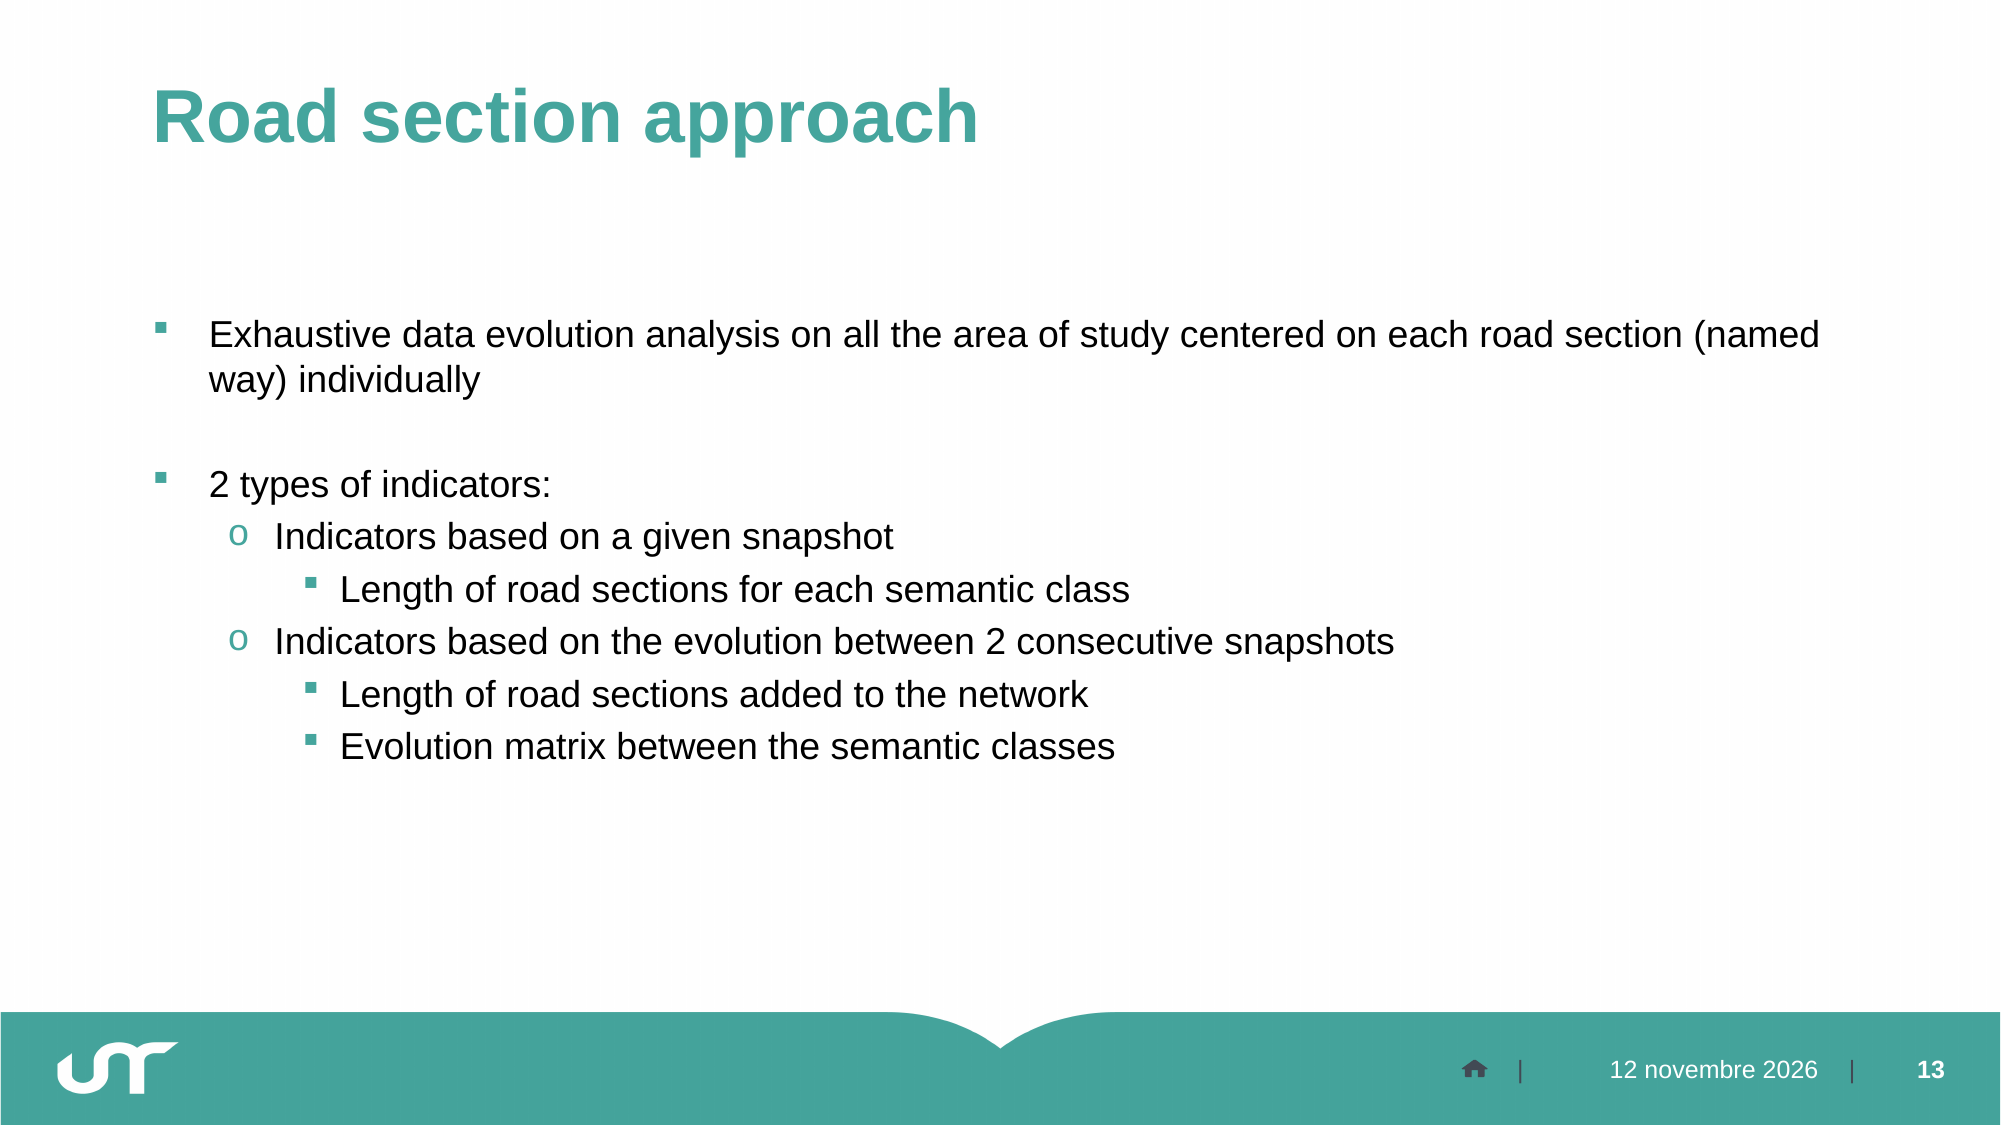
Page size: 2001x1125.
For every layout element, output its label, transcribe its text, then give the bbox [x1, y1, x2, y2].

list Exhaustive data evolution analysis on all the area of study centered on each road section (named way) individually 2 types of indicators: Indicators based on a given snapshot Length of road sections for each semantic class Indicators based on the evolution between 2 consecutive snapshots Length of road sections added to the network Evolution matrix between the semantic classes [137, 302, 1863, 528]
title Road section approach [137, 59, 1863, 278]
picture [0, 0, 2001, 1125]
